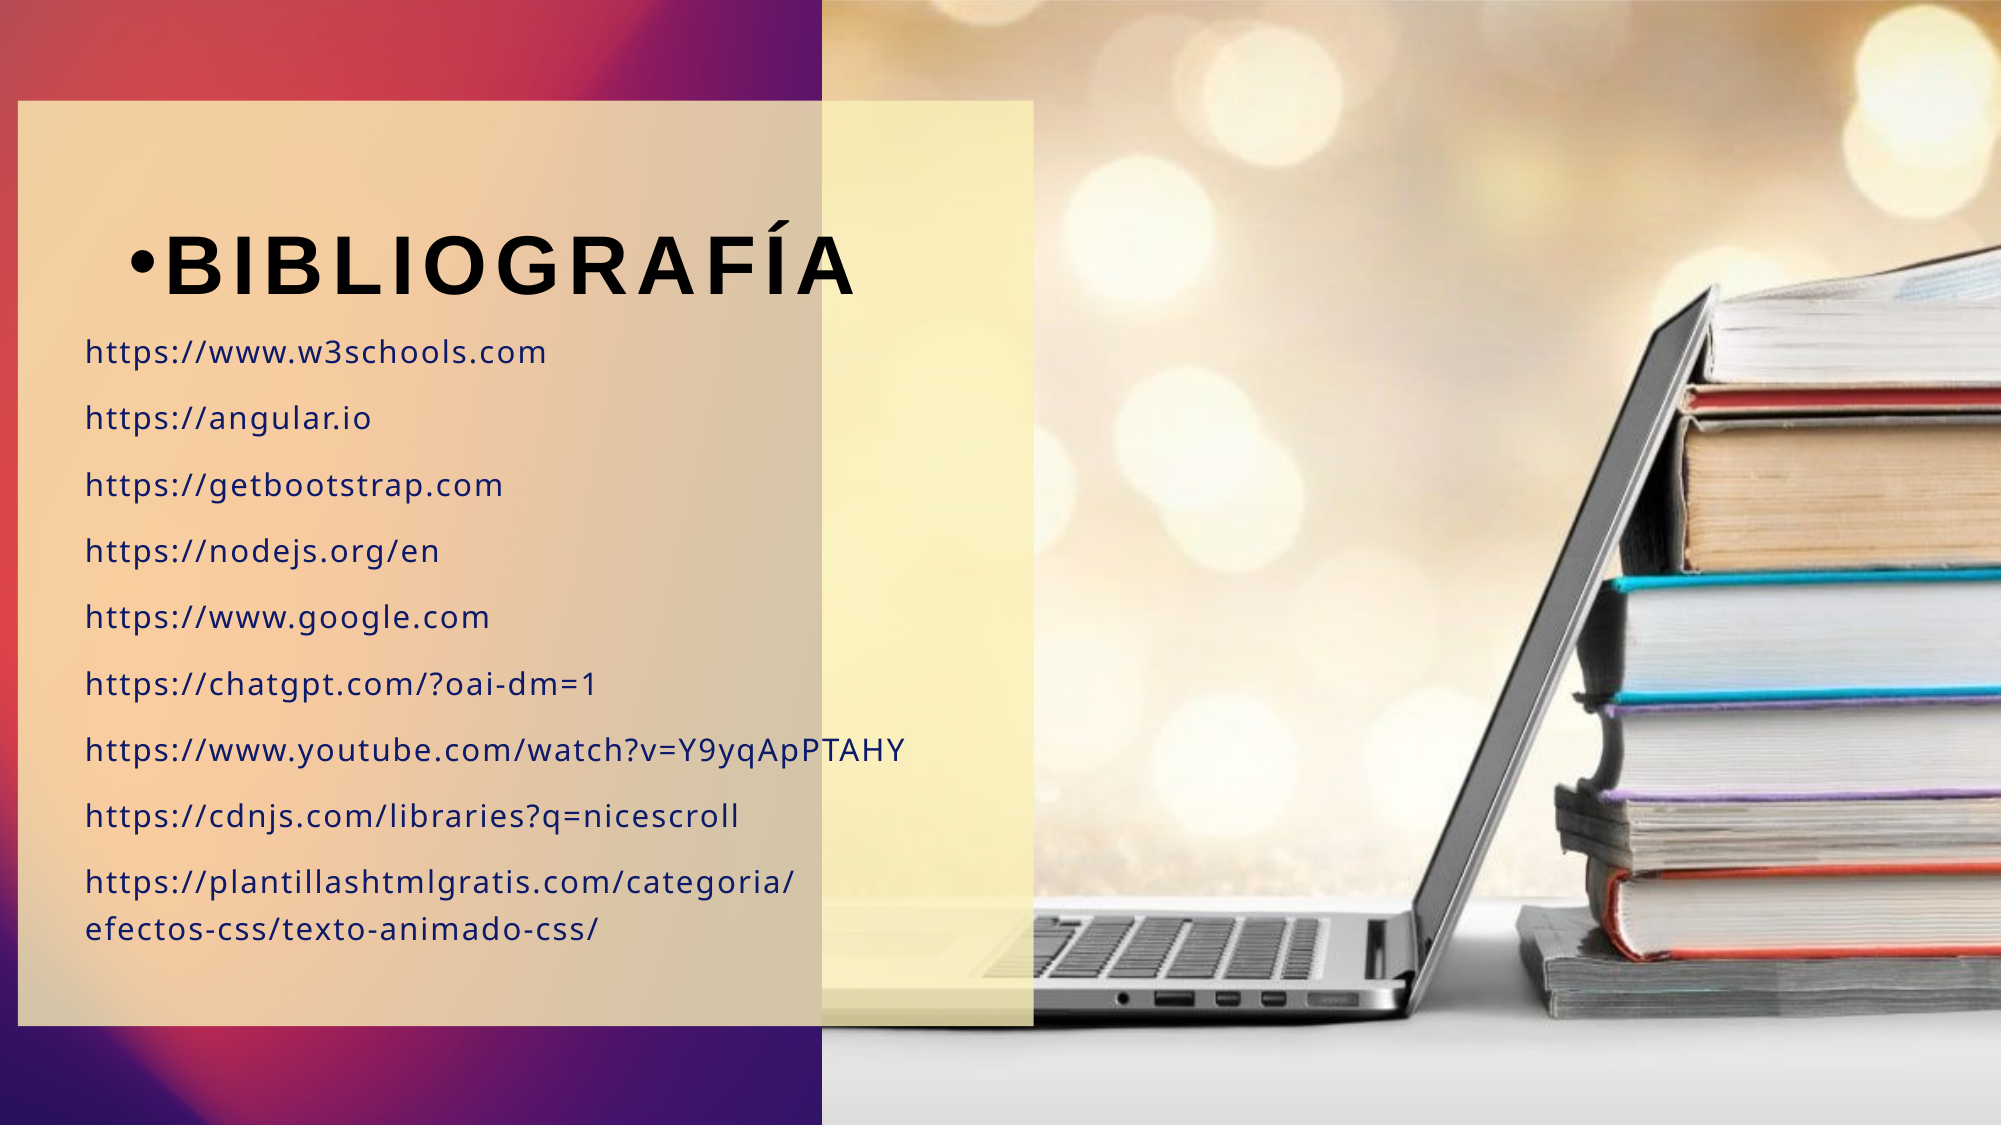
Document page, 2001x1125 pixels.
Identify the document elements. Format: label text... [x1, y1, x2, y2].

title BIBLIOGRAFÍA [17, 100, 822, 1027]
picture [0, 0, 2001, 1125]
list https://www.w3schools.com https://angular.io https://getbootstrap.com https://nodejs.org/en https://www.google.com https://chatgpt.com/?oai-dm=1 https://www.youtube.com/watch?v=Y9yqApPTAHY https://cdnjs.com/libraries?q=nicescroll https://plantillashtmlgratis.com/categoria/efectos-css/texto-animado-css/ [69, 315, 822, 967]
